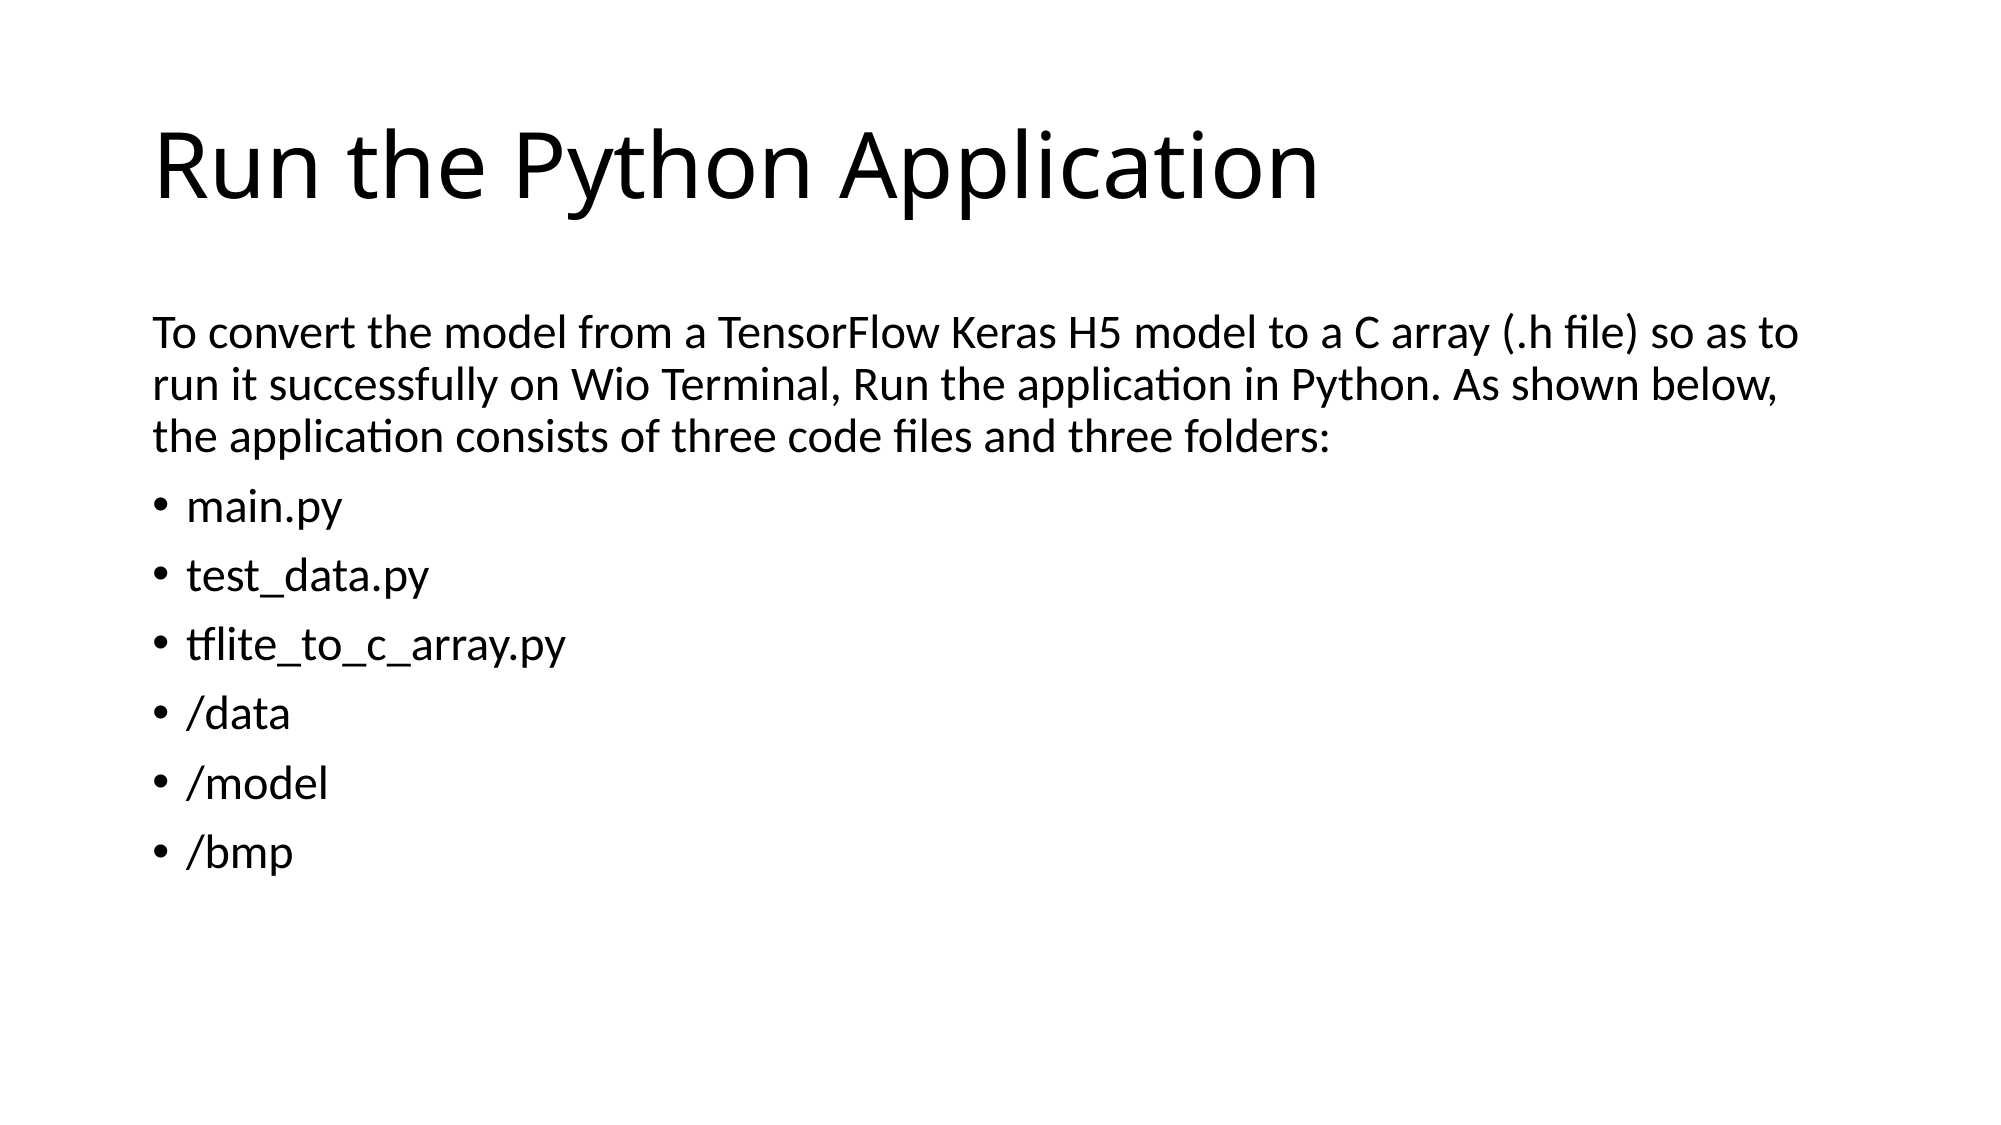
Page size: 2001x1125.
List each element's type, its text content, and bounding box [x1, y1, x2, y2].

list To convert the model from a TensorFlow Keras H5 model to a C array (.h file) so as to run it successfully on Wio Terminal, Run the application in Python. As shown below, the application consists of three code files and three folders: main.py test_data.py tflite_to_c_array.py /data /model /bmp [137, 299, 1863, 1014]
title Run the Python Application [137, 59, 1863, 278]
